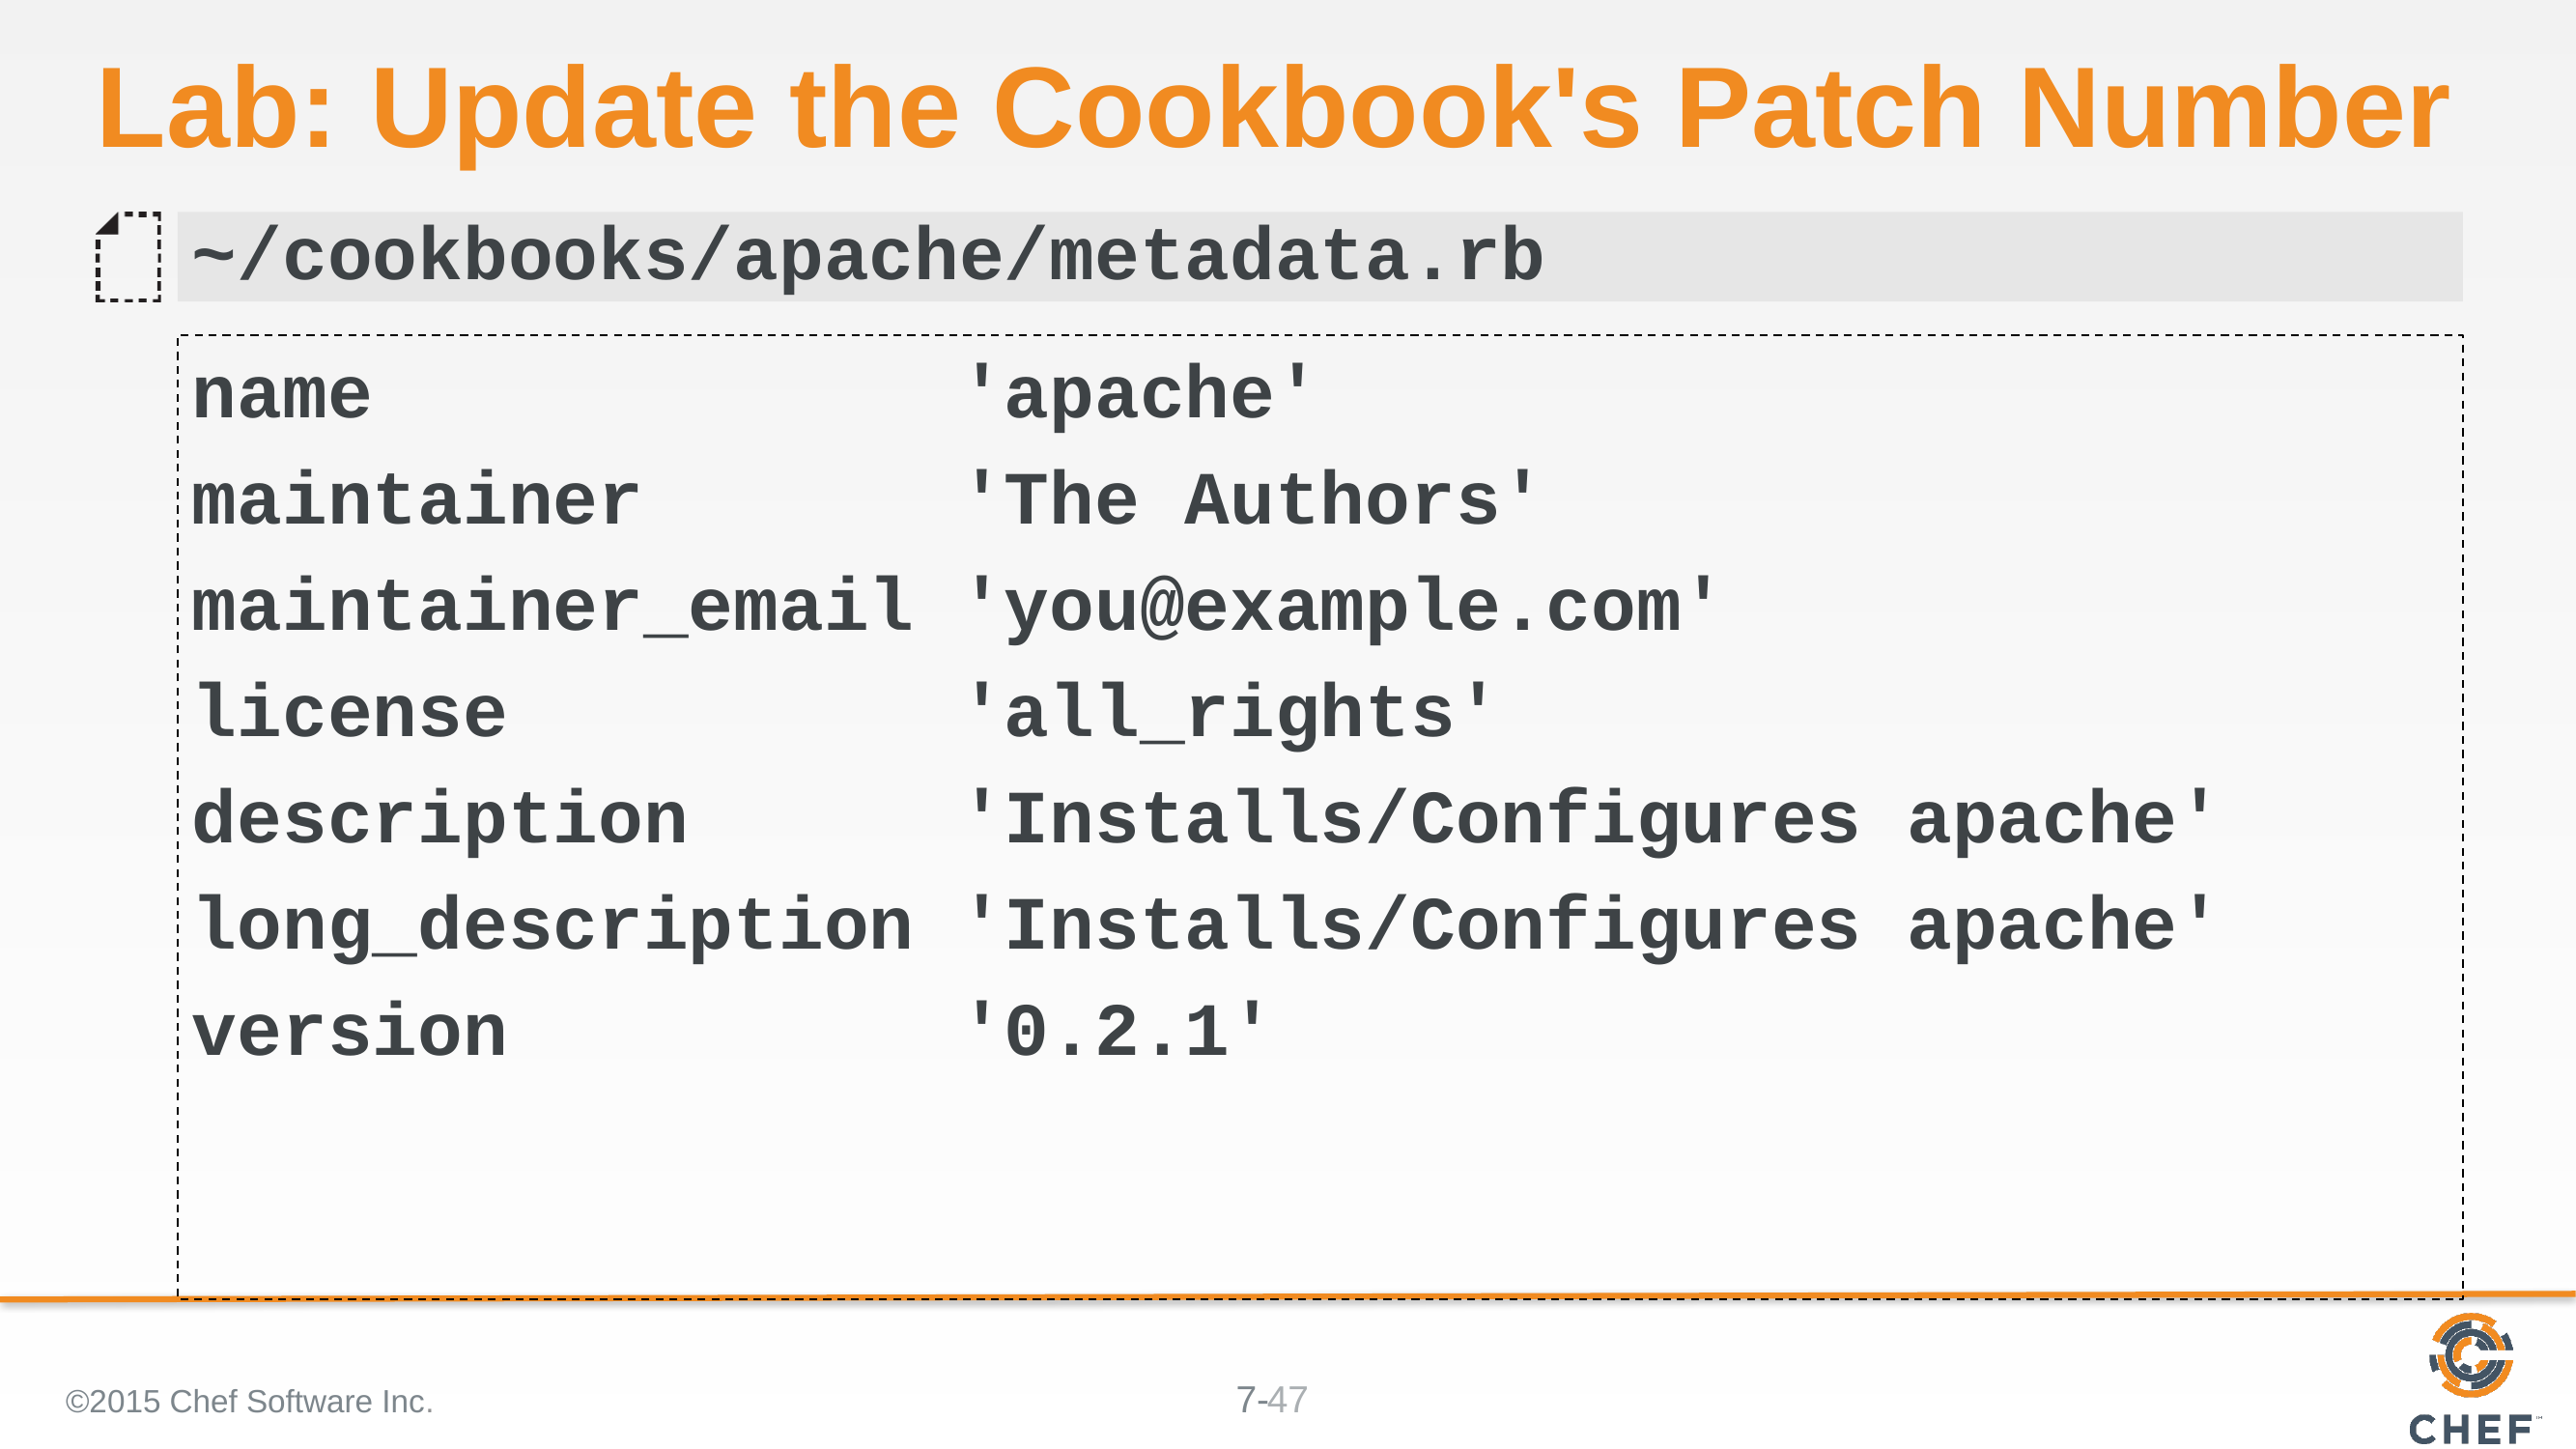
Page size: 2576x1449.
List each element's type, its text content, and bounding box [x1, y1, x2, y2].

list ~/cookbooks/apache/metadata.rb [177, 212, 2463, 302]
footer ©2015 Chef Software Inc. [51, 1359, 952, 1440]
picture [2399, 1297, 2550, 1449]
slide_number 47 [998, 1359, 1578, 1437]
title Lab: Update the Cookbook's Patch Number [96, 48, 2463, 180]
list name 'apache' maintainer 'The Authors' maintainer_email 'you@example.com' license 'all_rights' description 'Installs/Configures apache' long_description 'Installs/Configures apache' version '0.2.1' [177, 334, 2464, 1300]
